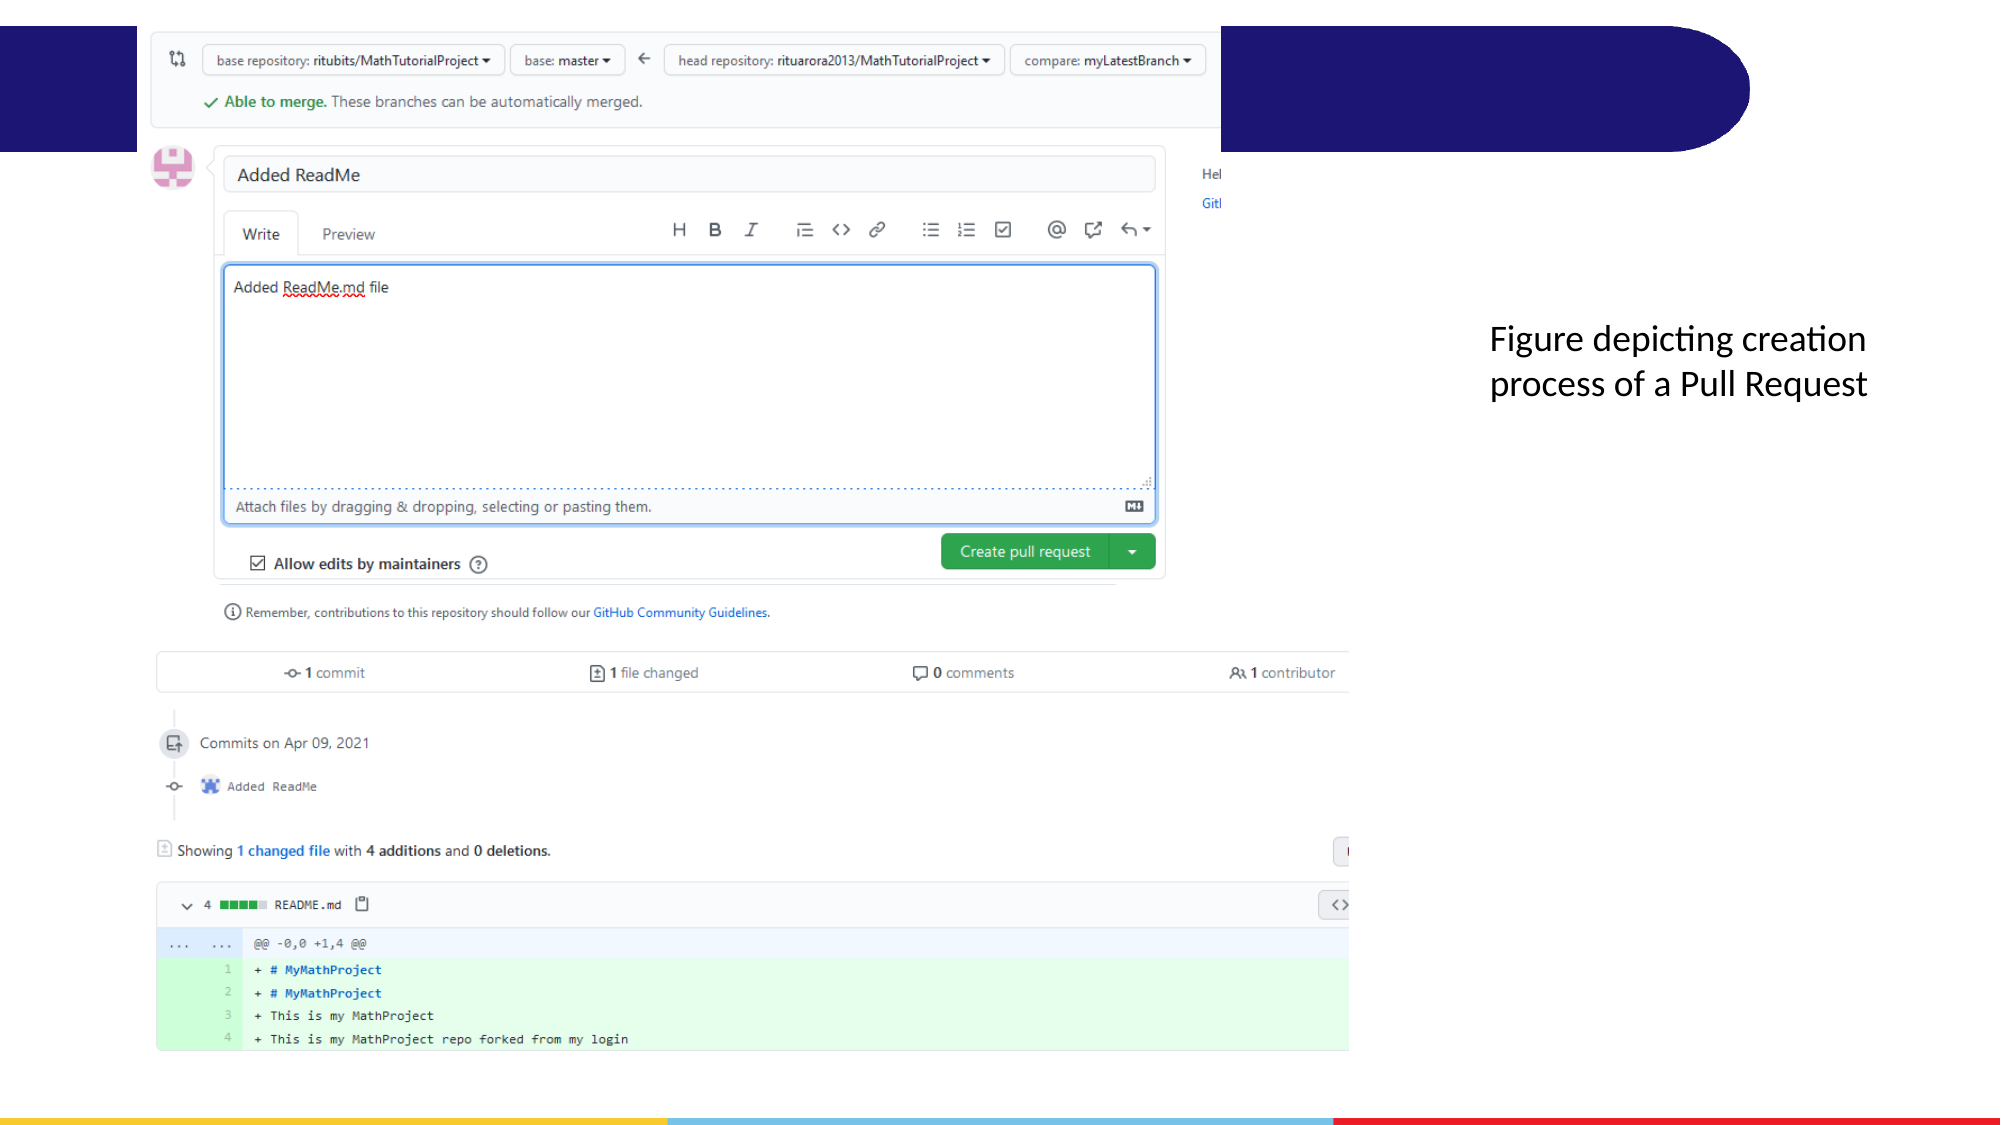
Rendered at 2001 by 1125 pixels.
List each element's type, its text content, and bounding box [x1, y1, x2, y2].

picture [0, 26, 1750, 1068]
text_box Figure depicting creation process of a Pull Request [1475, 306, 1900, 412]
picture [0, 1118, 2000, 1125]
